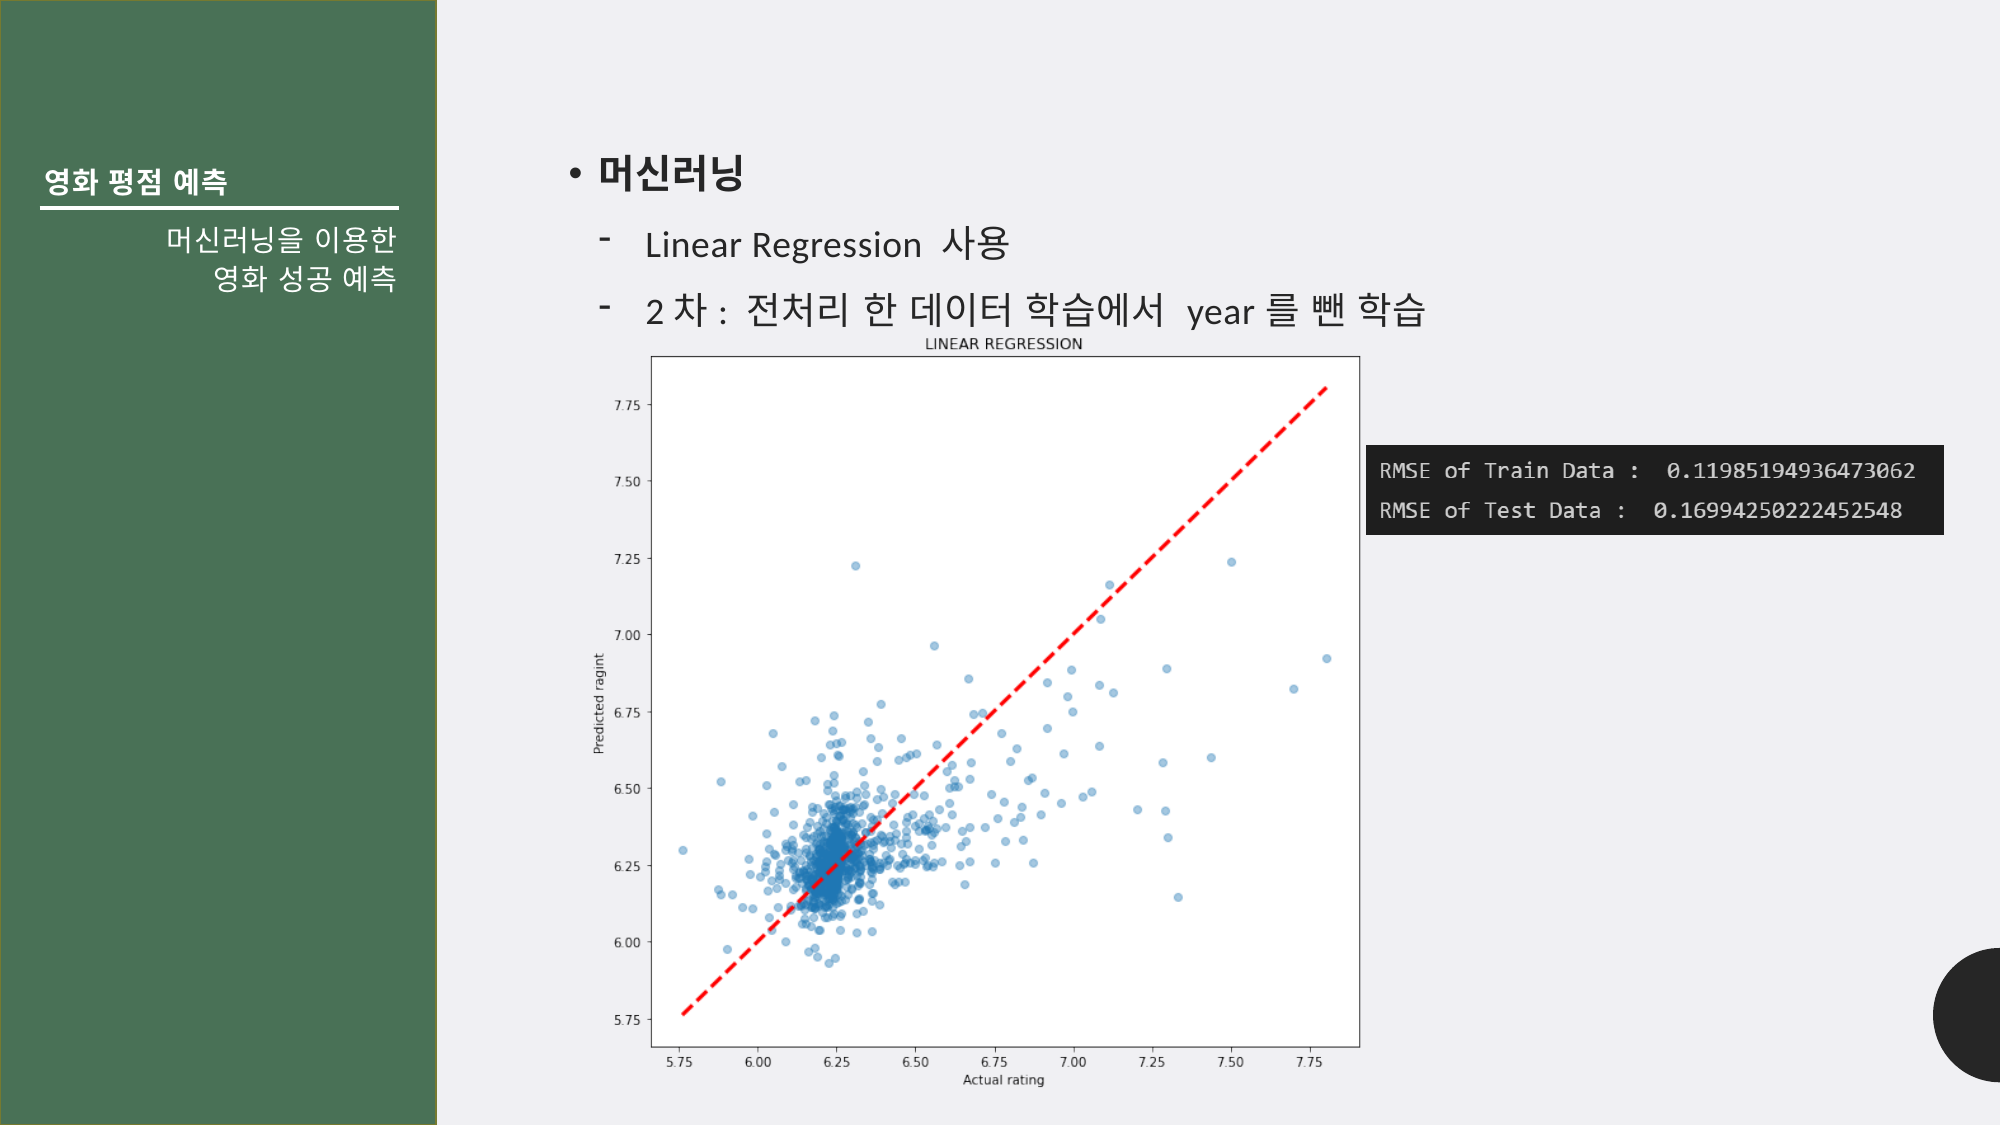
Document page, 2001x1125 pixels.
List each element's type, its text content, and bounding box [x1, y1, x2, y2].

text_box [0, 0, 437, 1125]
text_box 영화 평점 예측 [26, 58, 416, 215]
list 머신러닝 Linear Regression 사용 2차: 전처리 한 데이터 학습에서 year를 뺀 학습 [550, 124, 1875, 1014]
title 머신러닝을 이용한 영화 성공 예측 [26, 215, 416, 357]
picture [586, 328, 1944, 1095]
